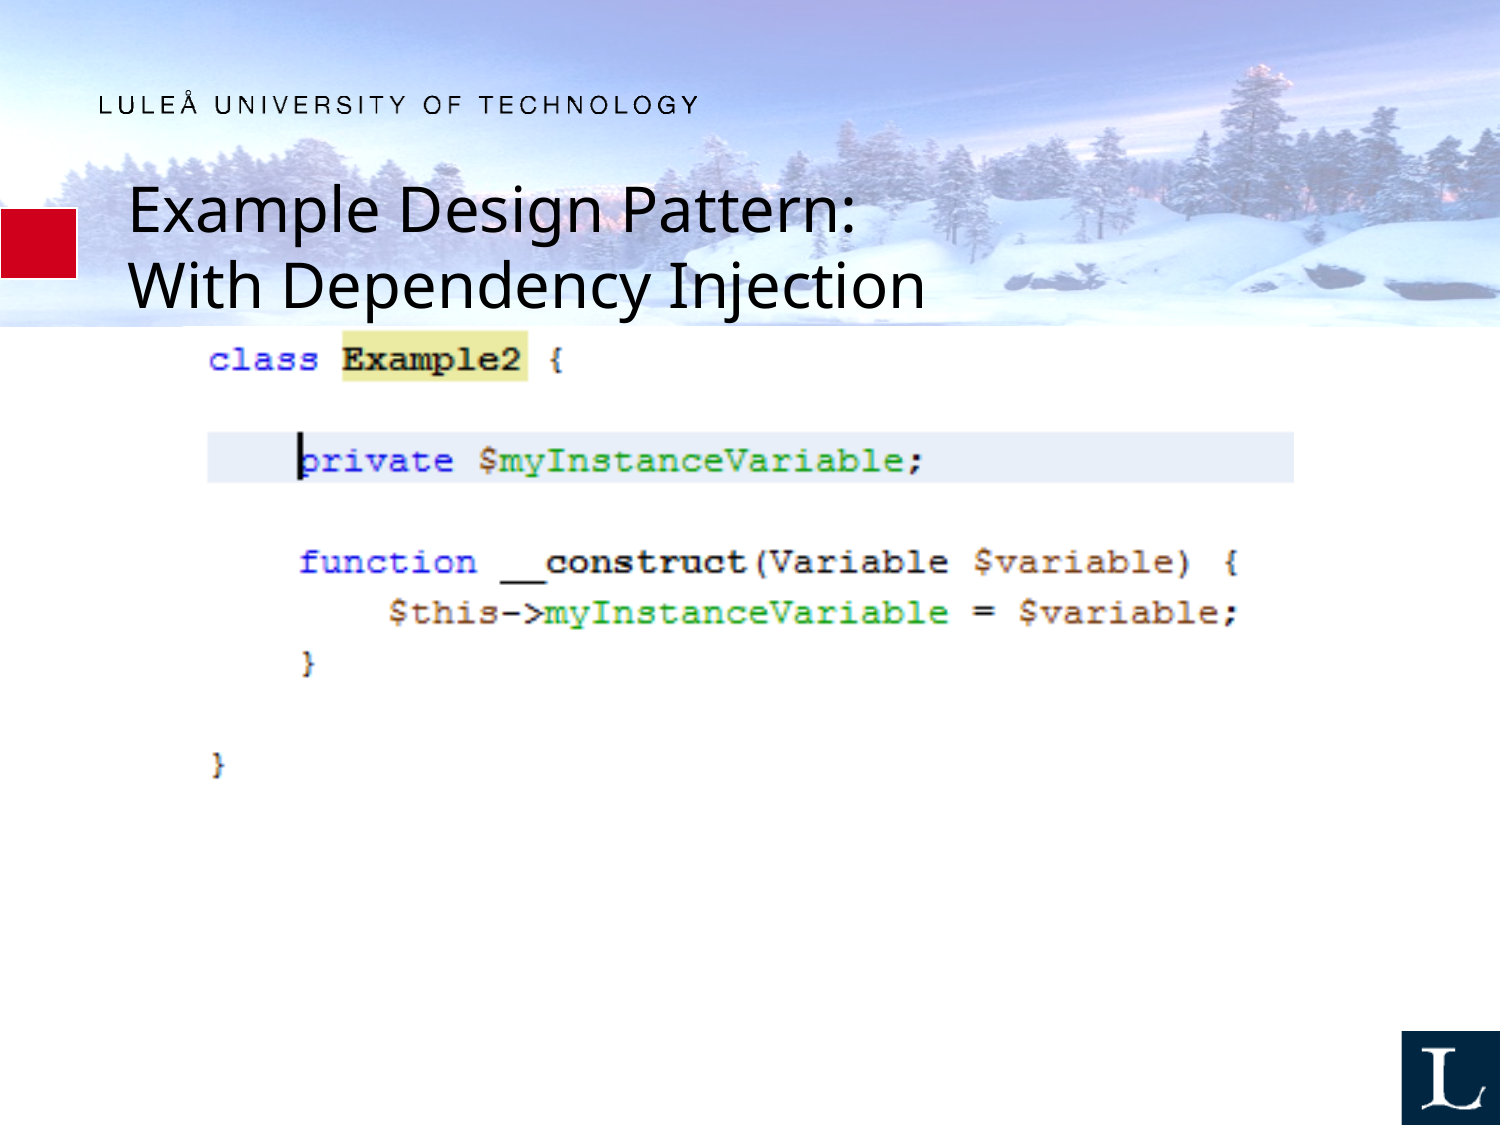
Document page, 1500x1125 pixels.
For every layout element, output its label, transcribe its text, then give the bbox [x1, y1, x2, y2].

title Example Design Pattern: With Dependency Injection [111, 160, 1412, 330]
picture [1399, 1031, 1500, 1125]
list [182, 326, 1294, 797]
picture [100, 90, 697, 114]
